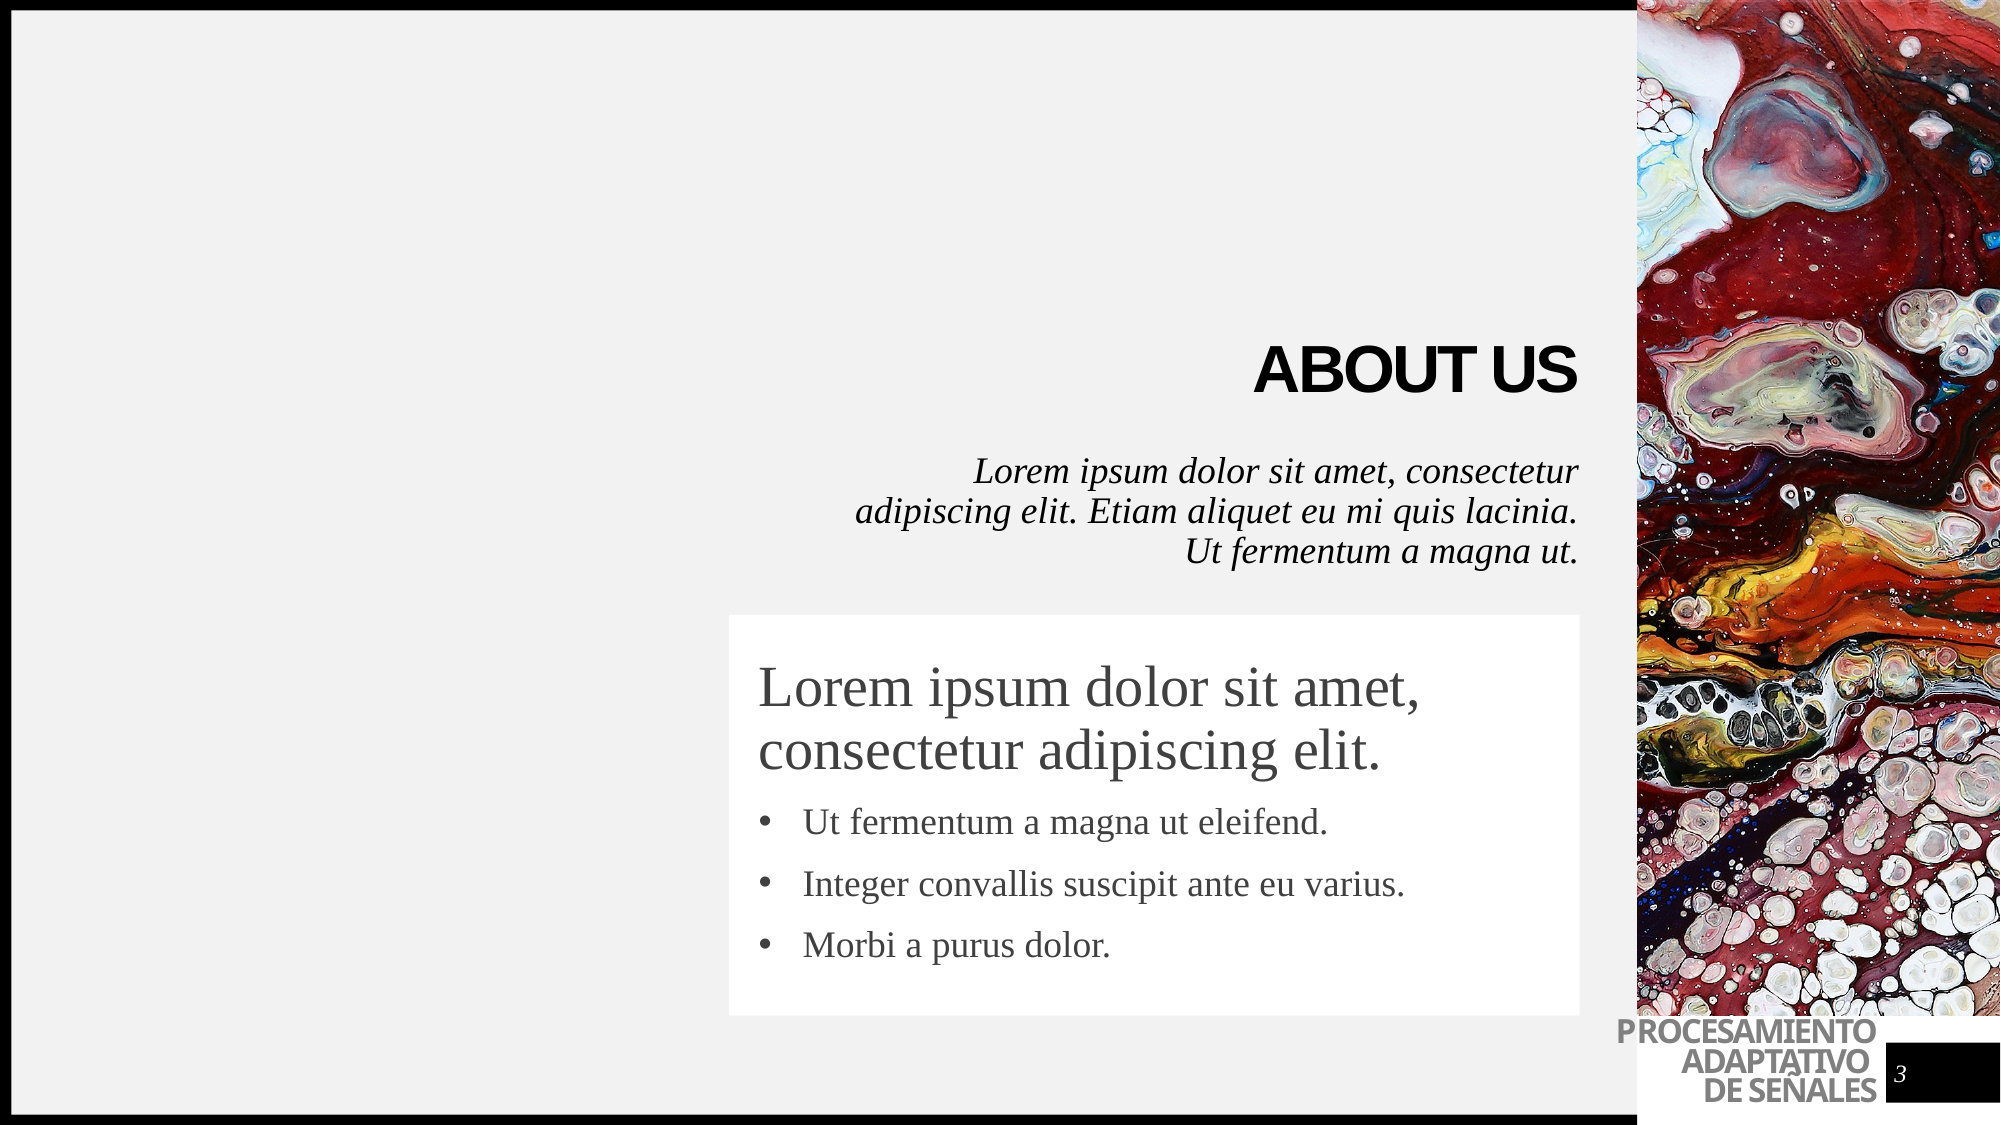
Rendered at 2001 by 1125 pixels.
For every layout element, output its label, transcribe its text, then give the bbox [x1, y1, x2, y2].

picture [1637, 0, 2000, 1016]
slide_number 3 [1877, 1050, 1924, 1096]
title About Us [729, 335, 1580, 407]
list Lorem ipsum dolor sit amet, consectetur adipiscing elit. Ut fermentum a magna ut eleifend. Integer convallis suscipit ante eu varius. Morbi a purus dolor. [729, 614, 1580, 1016]
list Lorem ipsum dolor sit amet, consectetur adipiscing elit. Etiam aliquet eu mi quis lacinia. Ut fermentum a magna ut. [841, 450, 1580, 571]
